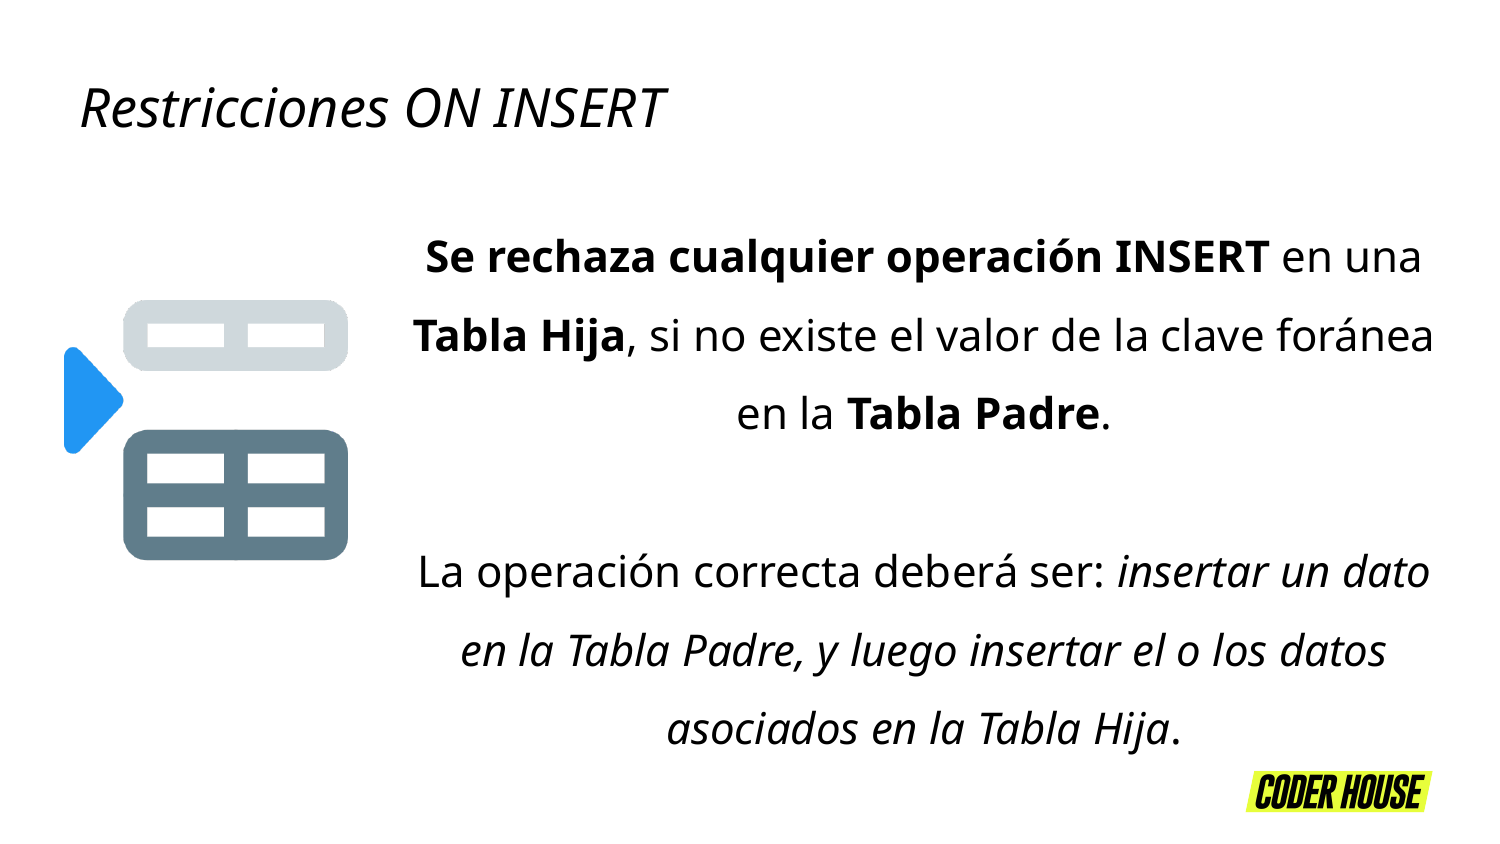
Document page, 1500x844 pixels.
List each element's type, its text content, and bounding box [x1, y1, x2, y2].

picture [1241, 764, 1437, 819]
picture [64, 288, 348, 572]
text_box Se rechaza cualquier operación INSERT en una Tabla Hija, si no existe el valor de la clave foránea en la Tabla Padre. La operación correcta deberá ser: insertar un dato en la Tabla Padre, y luego insertar el o los datos asociados en la Tabla Hija. [394, 187, 1462, 697]
text_box Restricciones ON INSERT [64, 58, 1437, 175]
